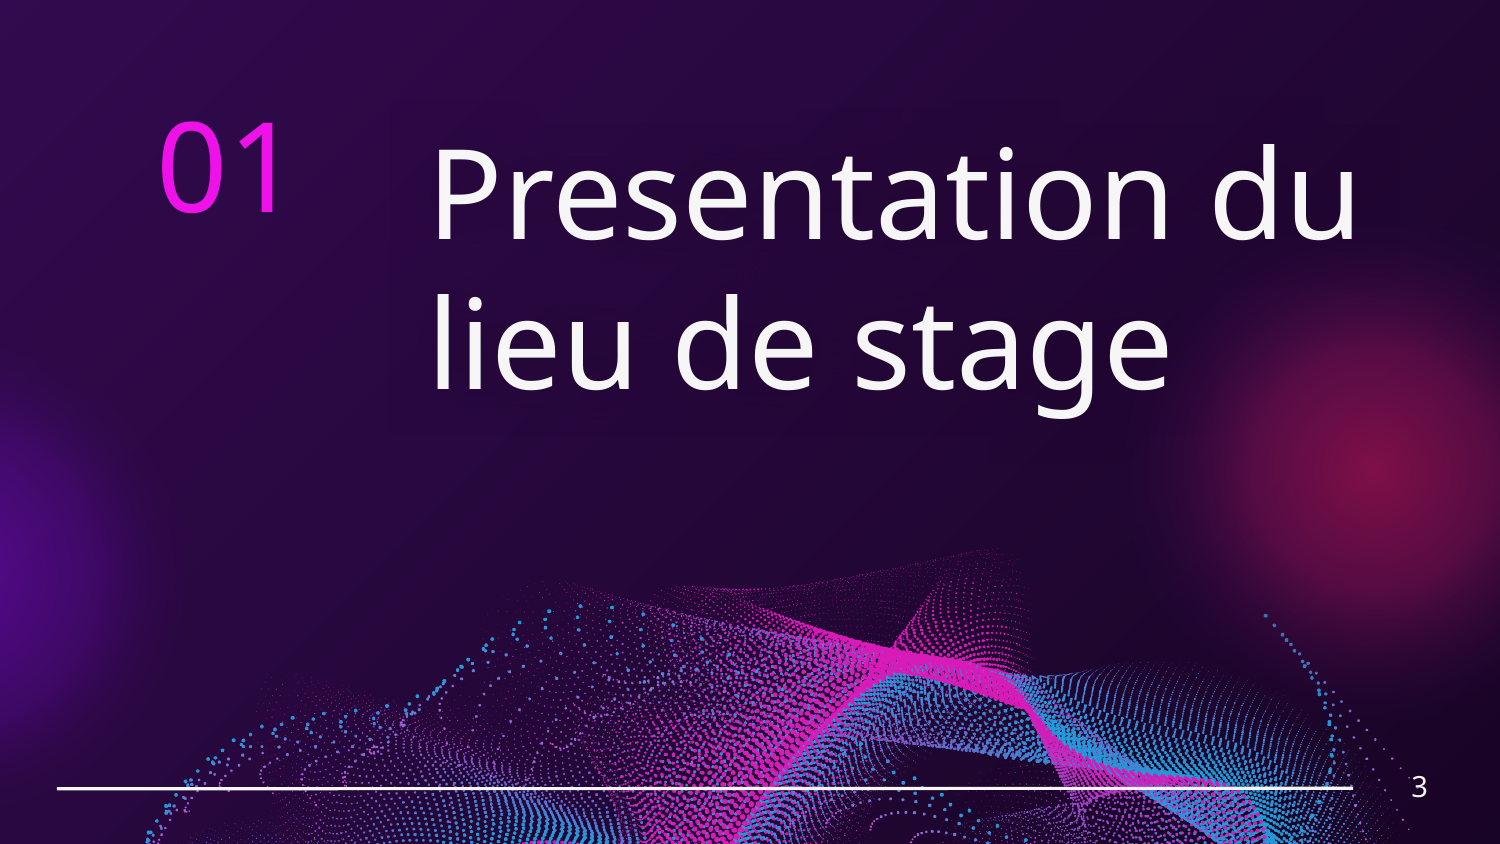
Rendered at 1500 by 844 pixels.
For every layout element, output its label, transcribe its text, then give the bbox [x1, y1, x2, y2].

title Presentation du lieu de stage [412, 93, 1402, 436]
picture [33, 504, 1500, 844]
slide_number 3 [1353, 755, 1444, 821]
title 01 [130, 93, 327, 232]
